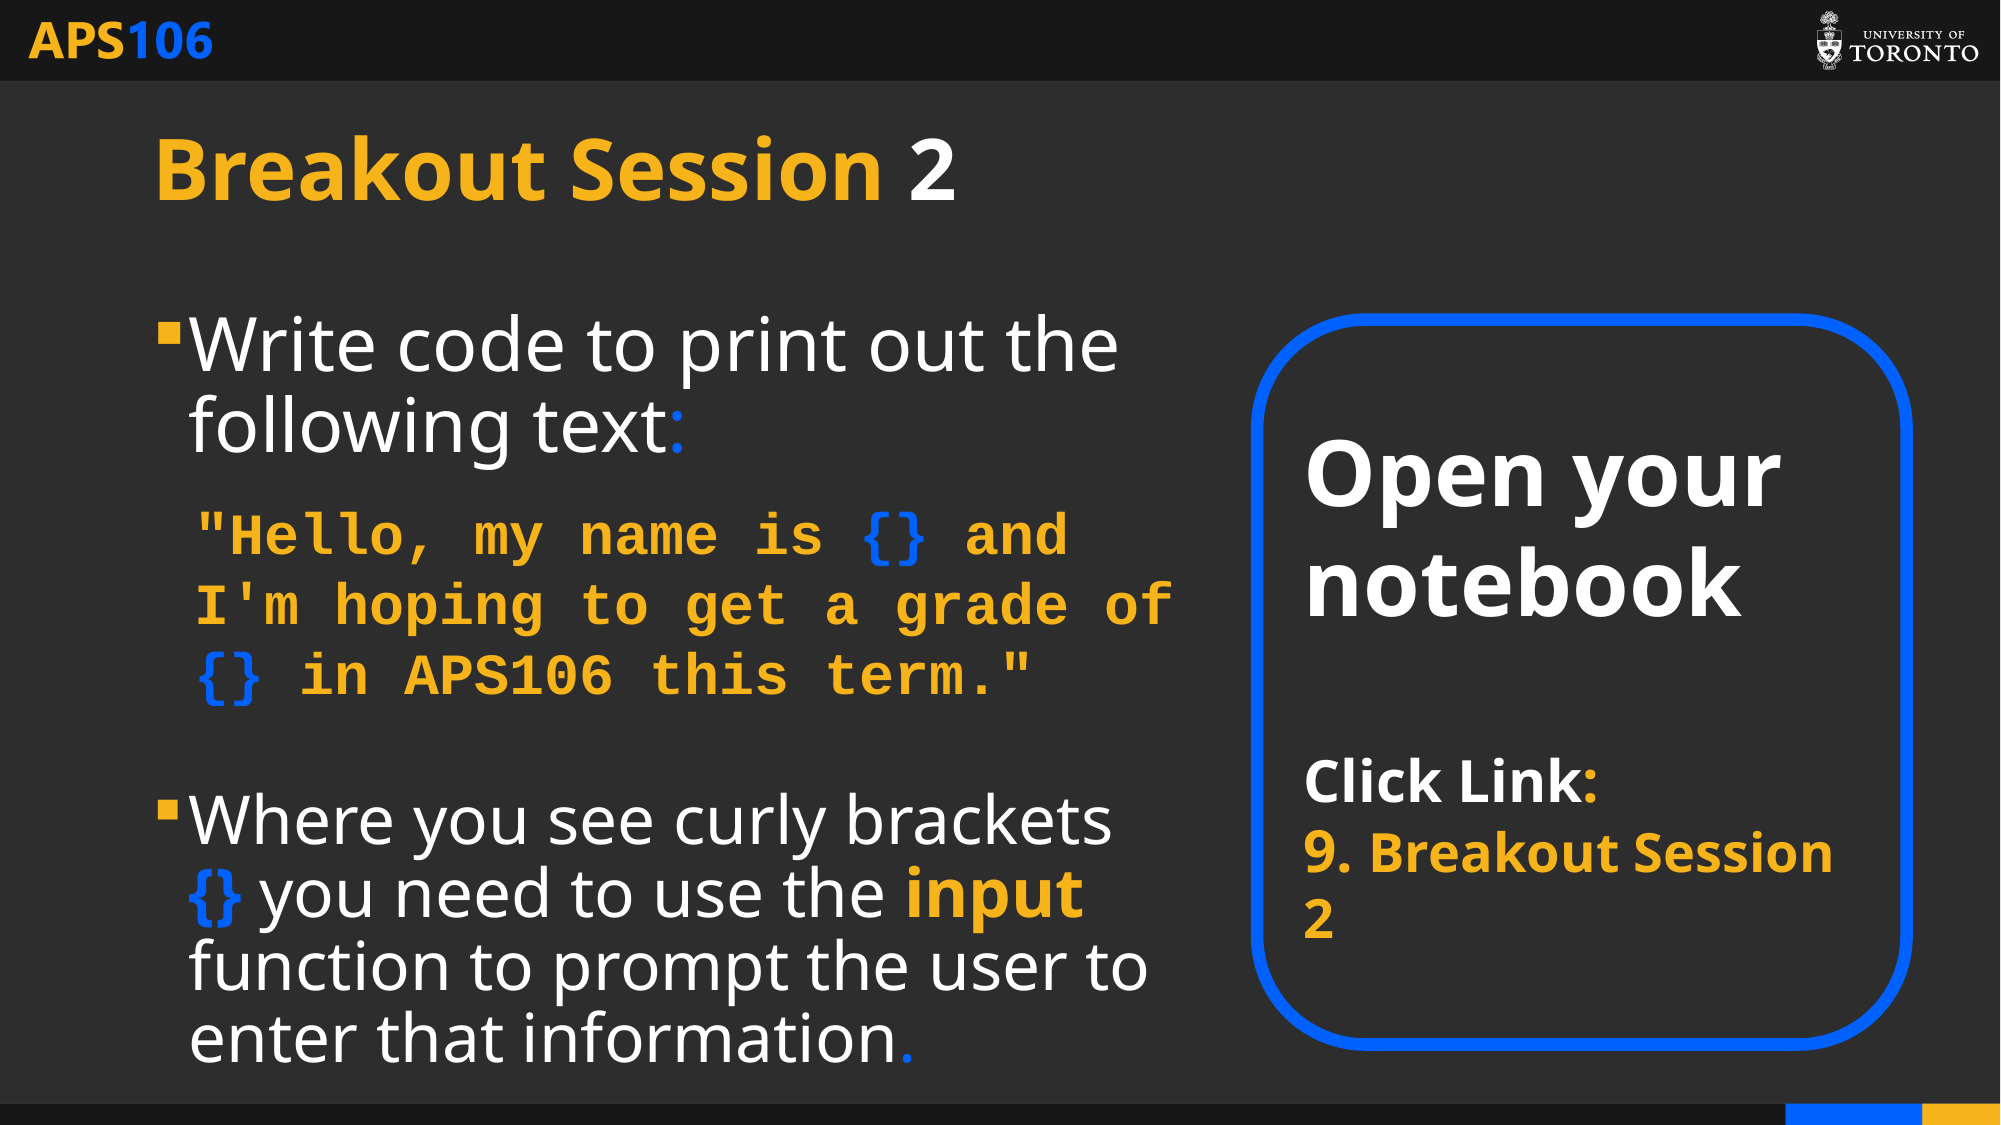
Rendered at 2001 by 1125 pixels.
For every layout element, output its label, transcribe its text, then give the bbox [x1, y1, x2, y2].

text_box "Hello, my name is {} and I'm hoping to get a grade of {} in APS106 this term." [179, 488, 1212, 714]
picture [0, 0, 2001, 1125]
text_box Open your notebook Click Link: 9. Breakout Session 2 [1256, 318, 1908, 1046]
list Write code to print out the following text: Where you see curly brackets {} you need to use the input function to prompt the user to enter that information. [137, 299, 1198, 1093]
title Breakout Session 2 [137, 119, 1863, 227]
